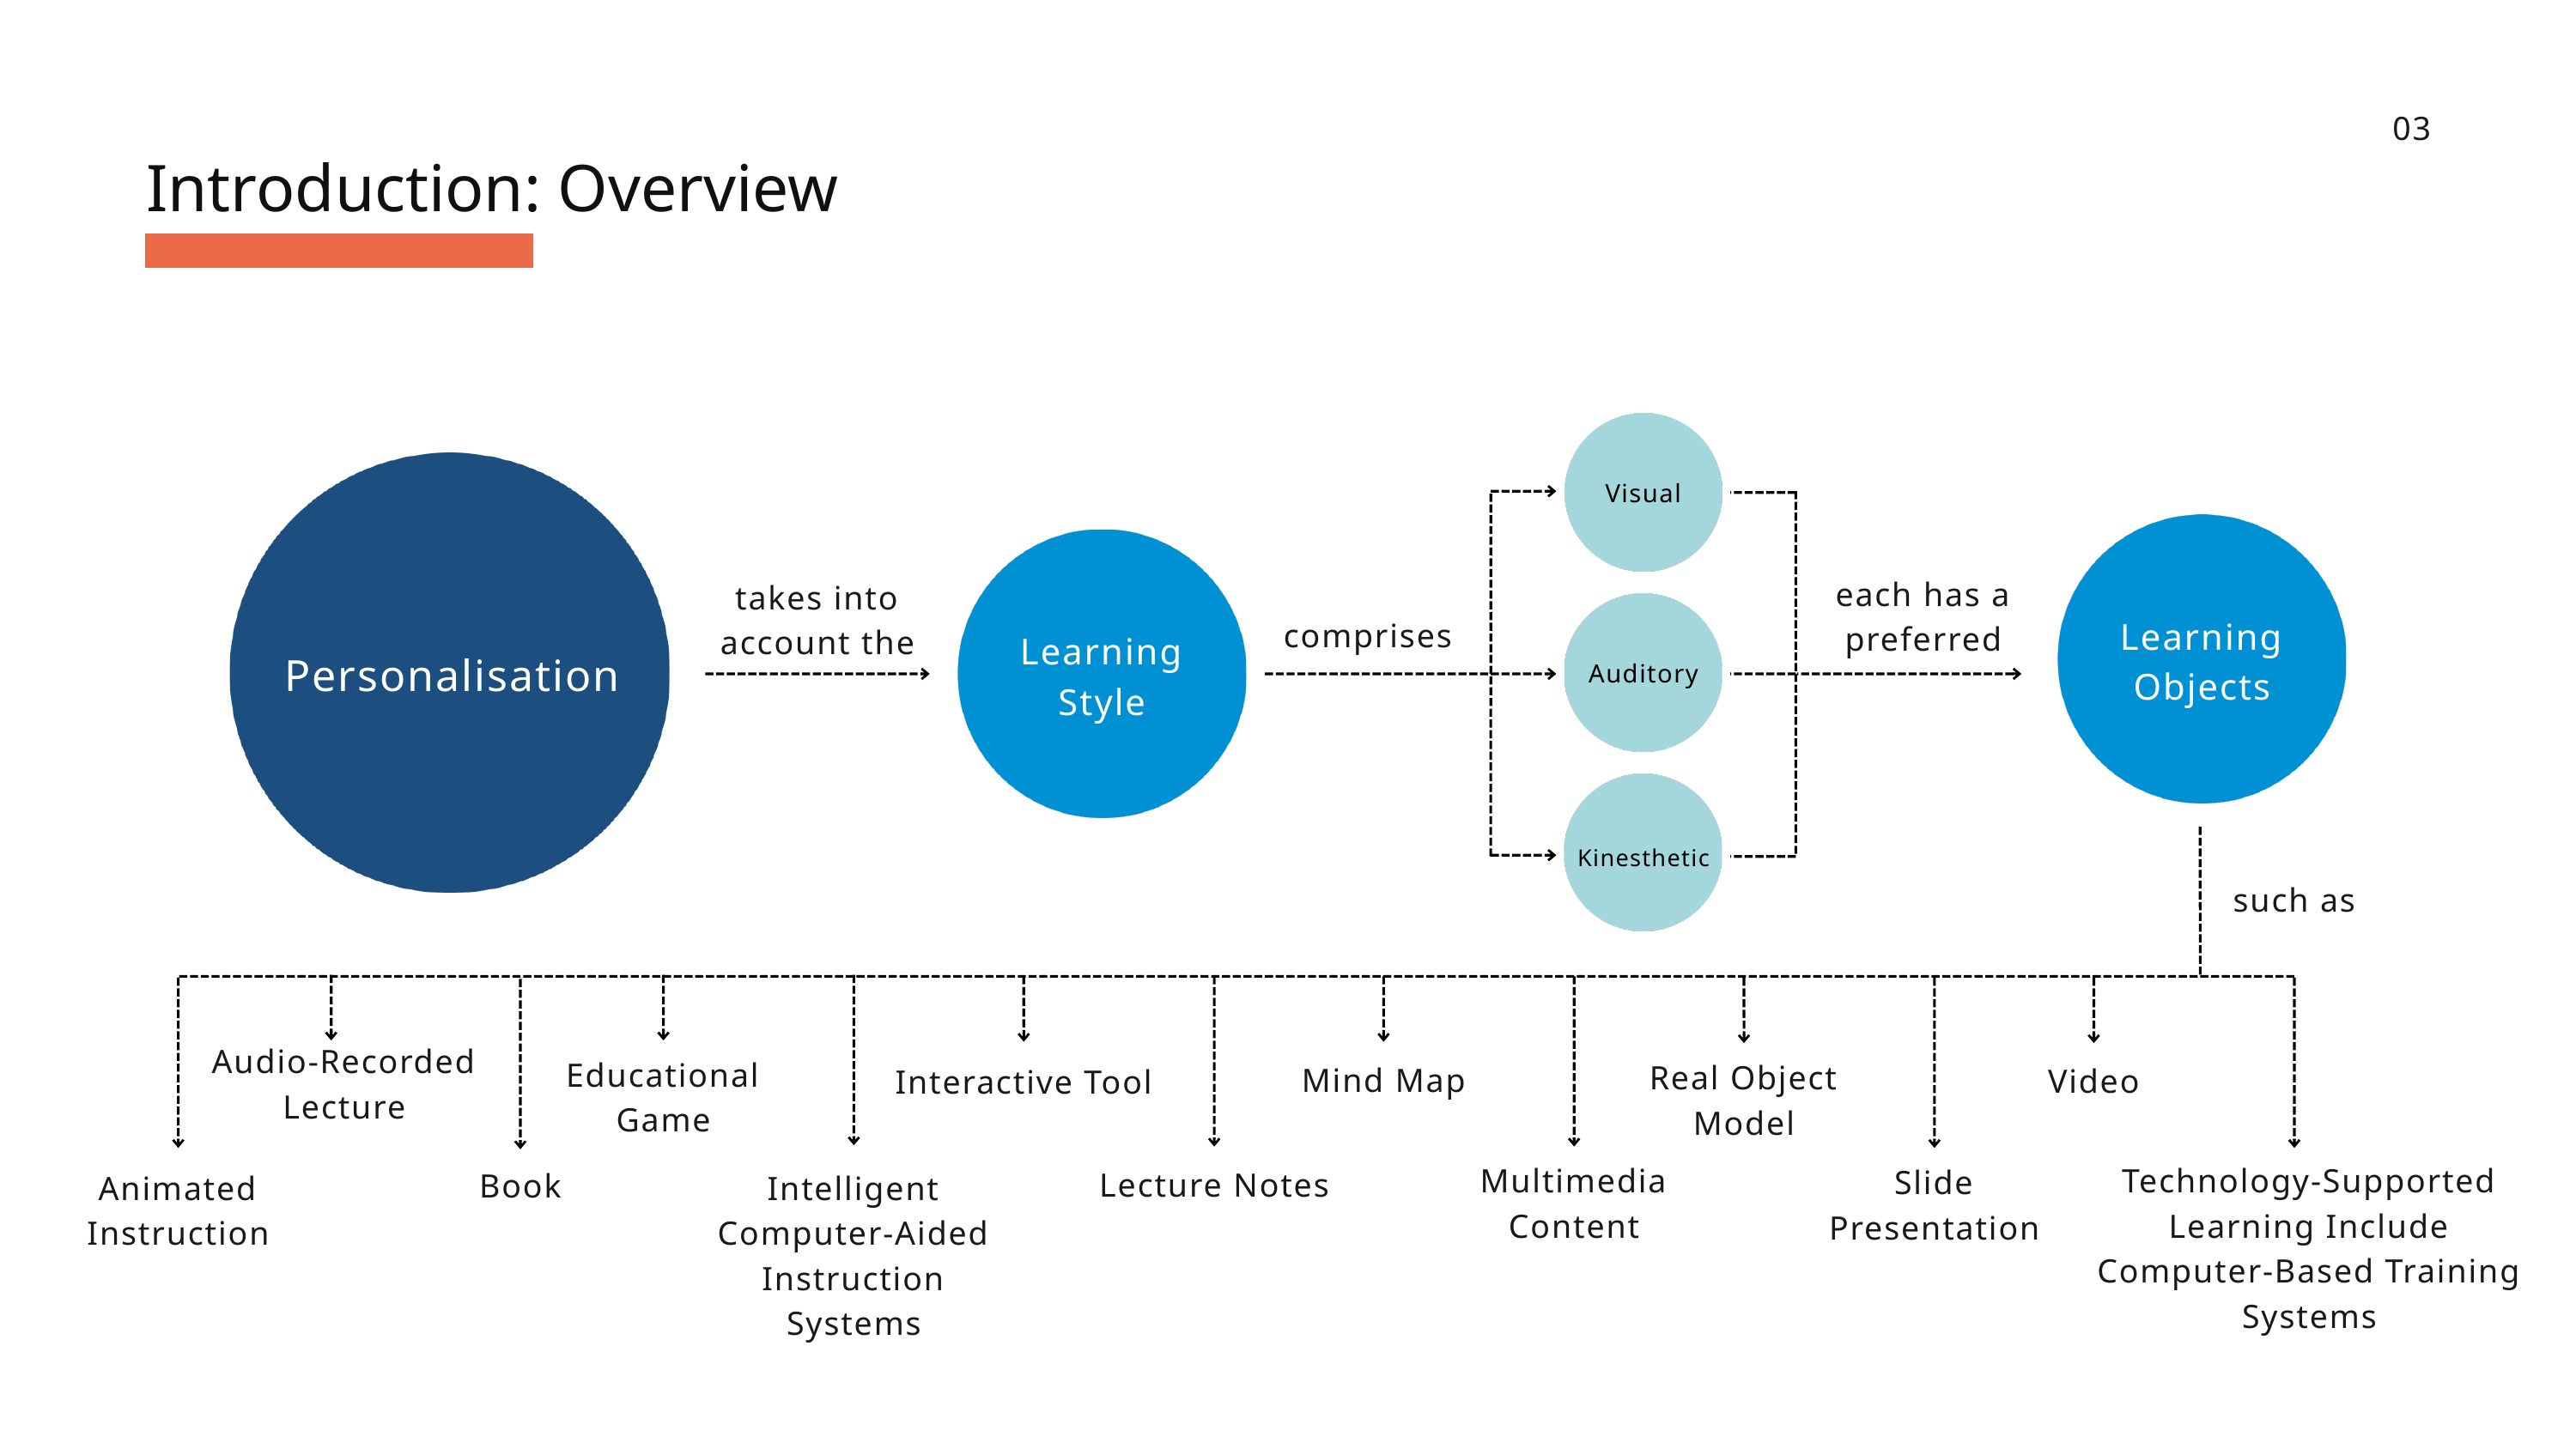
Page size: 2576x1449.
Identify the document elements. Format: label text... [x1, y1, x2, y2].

text_box [1564, 688, 1722, 752]
text_box takes into account the [678, 571, 957, 662]
text_box Technology-Supported Learning Include Computer-Based Training Systems [2082, 1155, 2537, 1335]
text_box Auditory [1553, 652, 1734, 688]
text_box 03 [2377, 101, 2432, 147]
text_box [918, 667, 930, 681]
text_box comprises [1261, 609, 1474, 654]
text_box [1737, 1032, 1751, 1044]
text_box Book [381, 1159, 659, 1204]
text_box Video [1955, 1054, 2233, 1100]
text_box Audio-Recorded Lecture [205, 1034, 483, 1125]
text_box [1564, 871, 1722, 931]
text_box [513, 1137, 527, 1149]
text_box each has a preferred [1817, 567, 2030, 658]
text_box Mind Map [1245, 1053, 1522, 1100]
text_box [1564, 773, 1722, 839]
text_box [1545, 667, 1557, 681]
text_box [848, 1133, 860, 1146]
text_box Learning Style [989, 622, 1215, 723]
text_box such as [2188, 873, 2401, 919]
text_box Visual [1567, 472, 1720, 507]
text_box [957, 530, 1247, 818]
text_box Personalisation [259, 644, 645, 700]
text_box [657, 1029, 670, 1041]
text_box Learning Objects [2089, 607, 2315, 708]
text_box Animated Instruction [39, 1161, 317, 1252]
text_box Introduction: Overview [146, 134, 1368, 225]
text_box Educational Game [525, 1048, 802, 1139]
text_box [1928, 1136, 1941, 1149]
text_box [325, 1029, 337, 1041]
text_box Multimedia Content [1435, 1155, 1713, 1245]
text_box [144, 233, 534, 269]
text_box Lecture Notes [1075, 1158, 1353, 1204]
text_box Interactive Tool [884, 1055, 1163, 1101]
text_box [229, 452, 670, 893]
text_box [1564, 413, 1722, 572]
text_box Real Object Model [1605, 1051, 1883, 1142]
text_box [2057, 514, 2347, 803]
text_box [2087, 1032, 2100, 1044]
text_box Kinesthetic [1553, 839, 1734, 871]
text_box Intelligent Computer-Aided Instruction Systems [697, 1161, 1010, 1343]
text_box [1564, 593, 1722, 652]
text_box Slide Presentation [1795, 1155, 2074, 1246]
text_box [2009, 667, 2022, 681]
